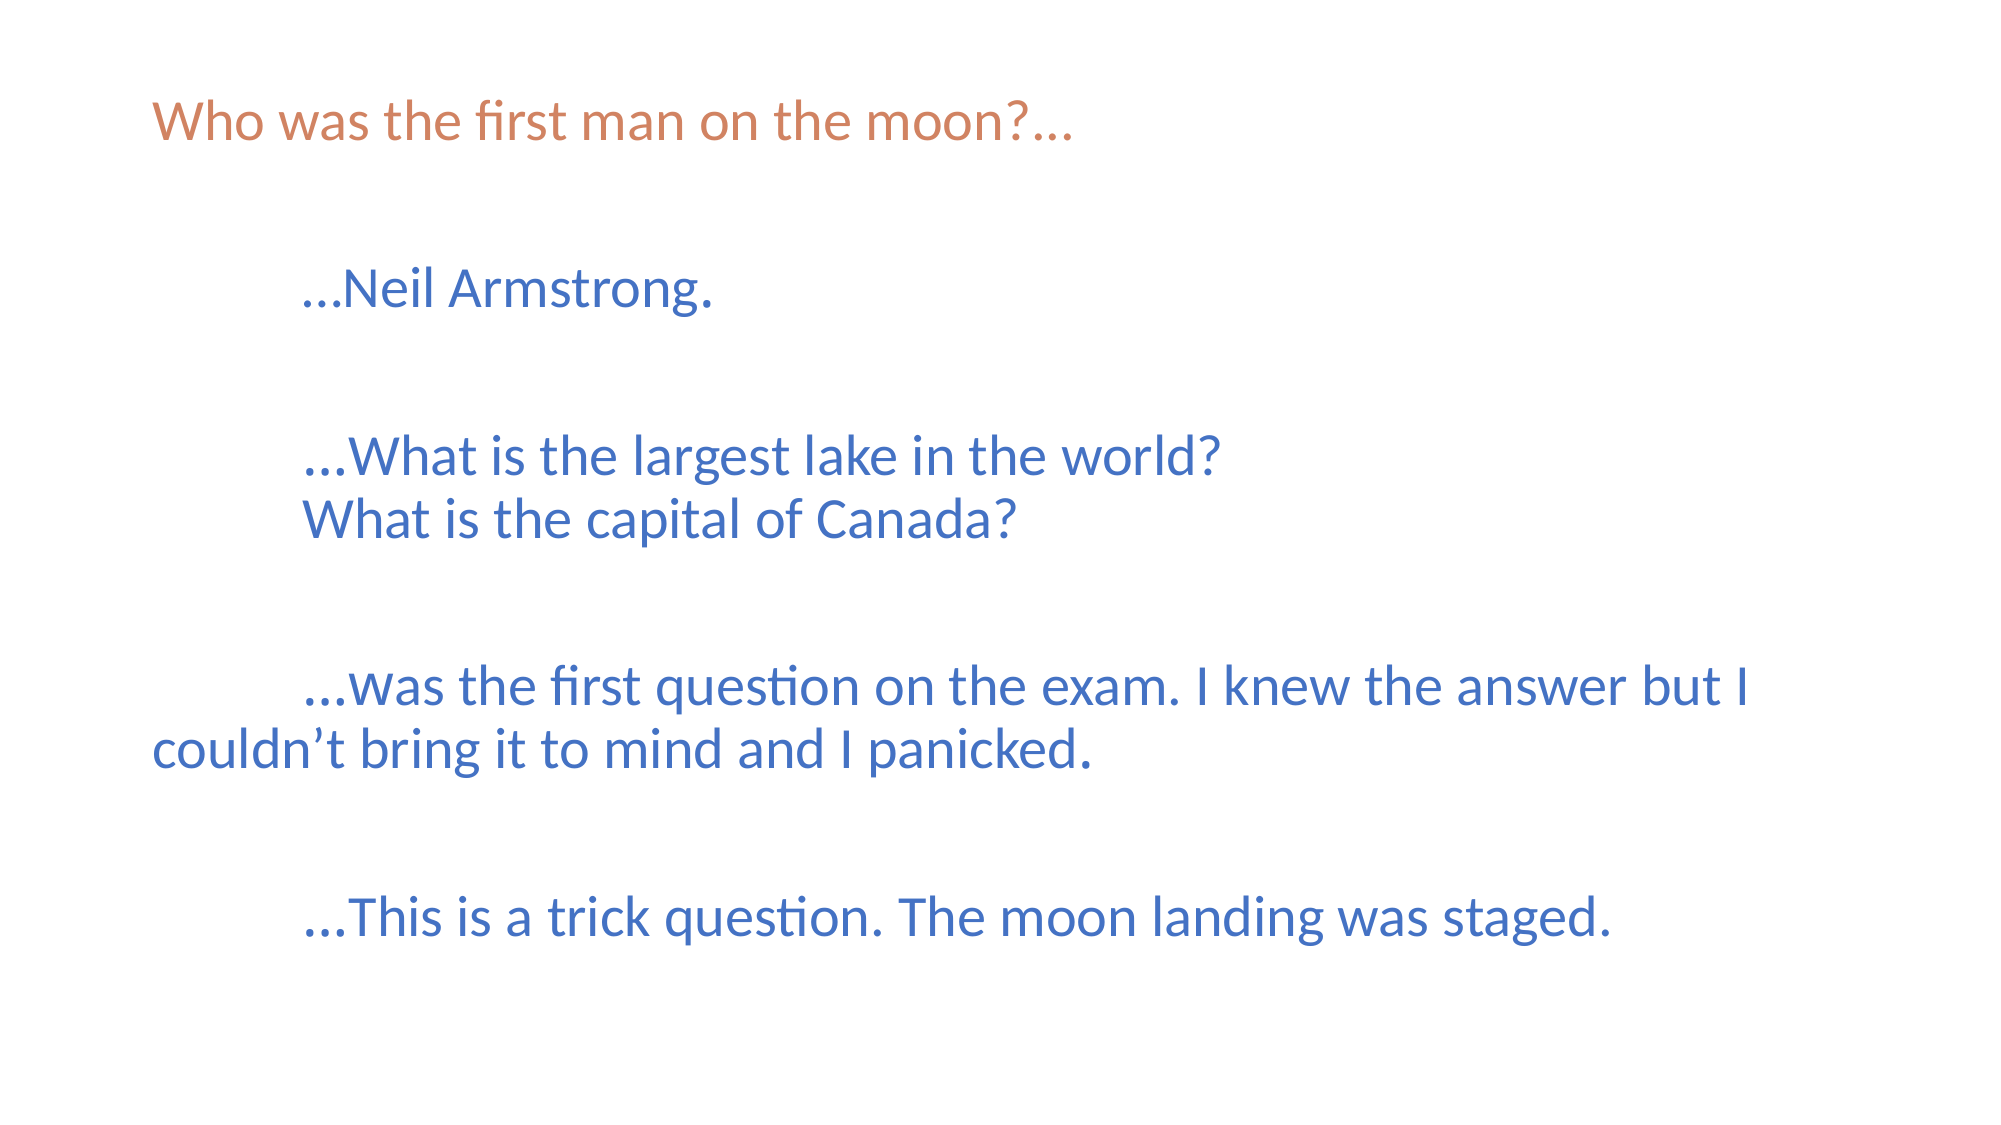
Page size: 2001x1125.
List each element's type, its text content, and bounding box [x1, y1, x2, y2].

list Who was the first man on the moon?... …Neil Armstrong. …What is the largest lake in the world? What is the capital of Canada? …was the first question on the exam. I knew the answer but I couldn’t bring it to mind and I panicked. …This is a trick question. The moon landing was staged. [137, 82, 1863, 1014]
